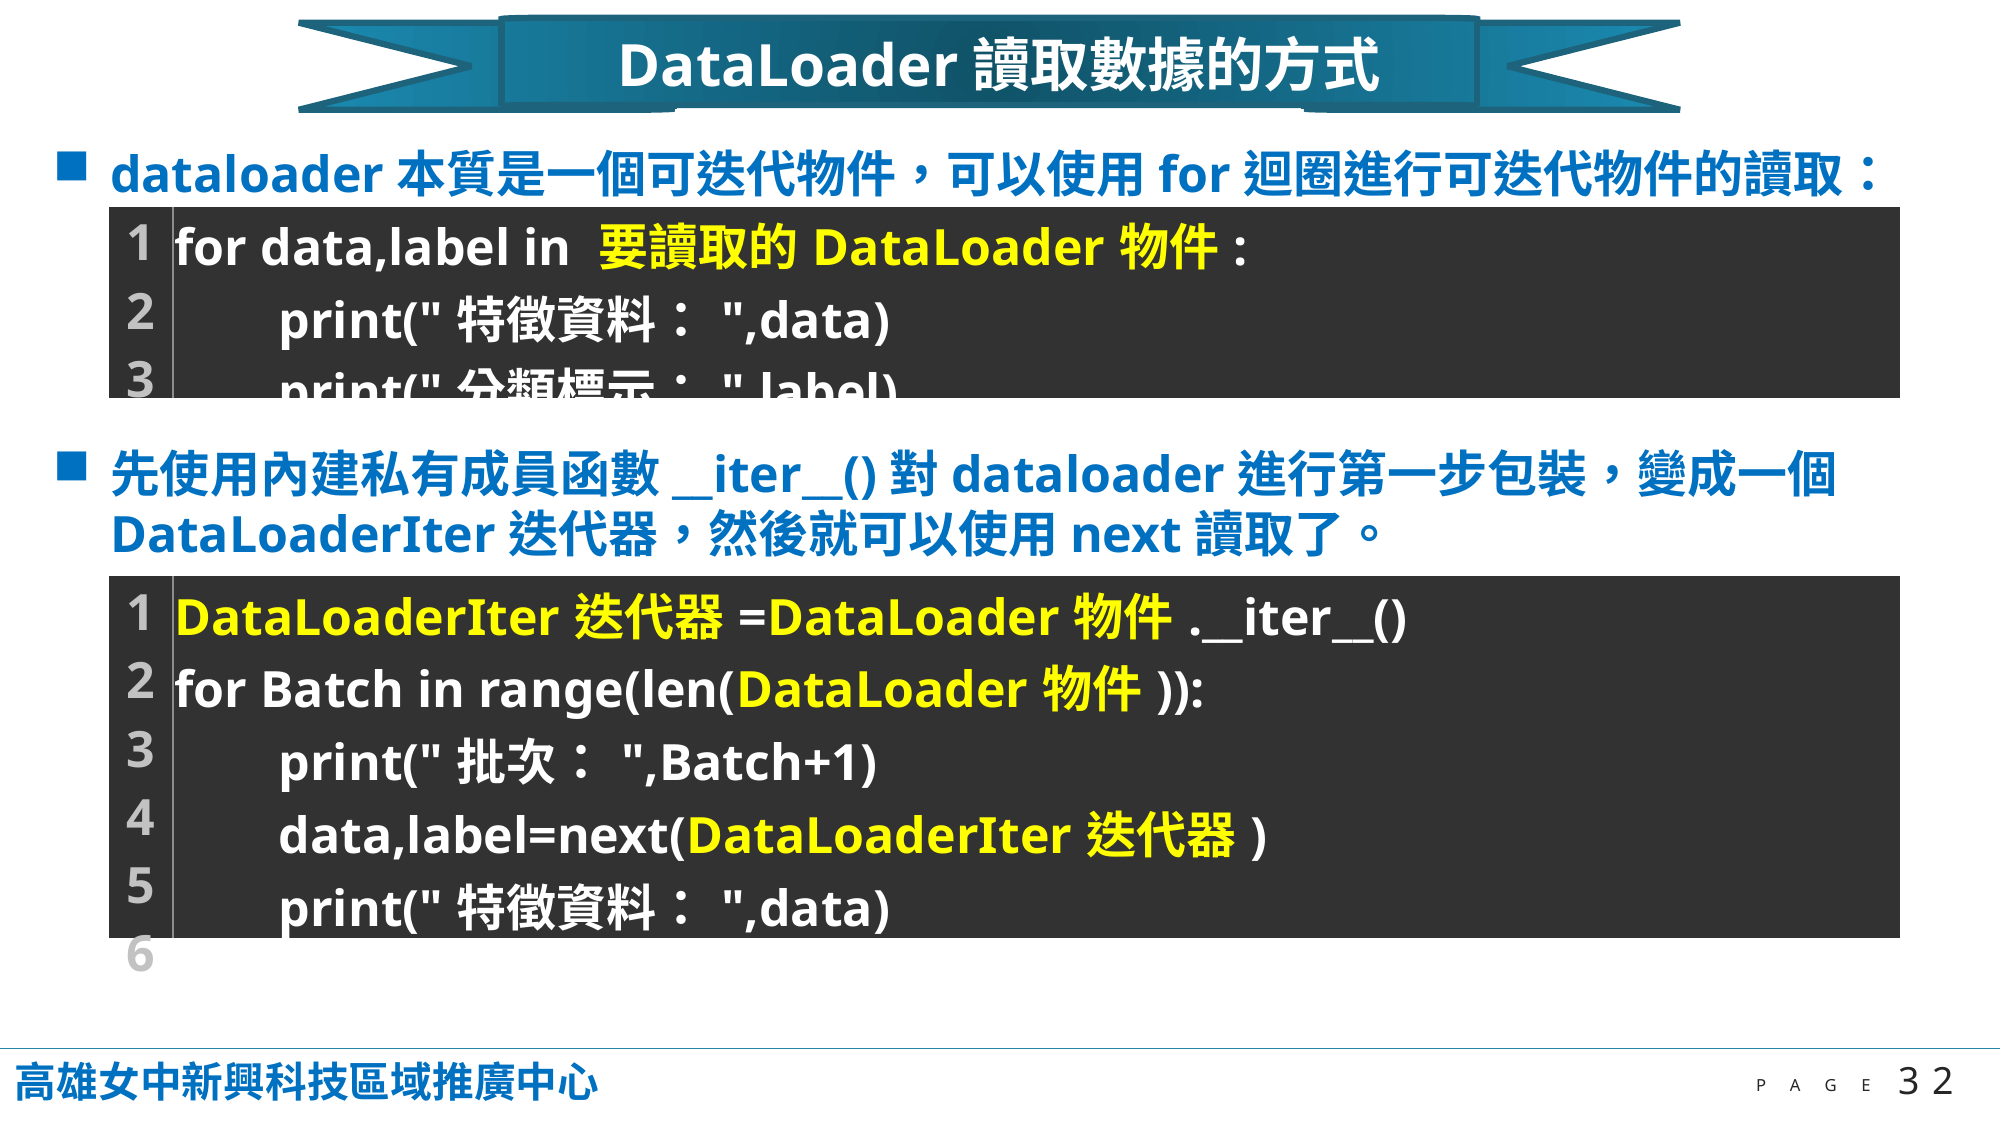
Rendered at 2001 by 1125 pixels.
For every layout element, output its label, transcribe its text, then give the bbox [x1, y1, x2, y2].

text_box dataloader本質是一個可迭代物件，可以使用for迴圈進行可迭代物件的讀取： 先使用內建私有成員函數__iter__()對dataloader進行第一步包裝，變成一個DataLoaderIter迭代器，然後就可以使用next讀取了。 [38, 134, 1866, 570]
table_header 1 2 3 4 5 6 [109, 576, 172, 938]
table_header DataLoaderIter迭代器=DataLoader物件.__iter__() for Batch in range(len(DataLoader物件)): print("批次：",Batch+1) data,label=next(DataLoaderIter迭代器) print("特徵資料：",data) print("分類標示：",label) [174, 576, 1900, 938]
table_header 1 2 3 [109, 207, 172, 398]
table_header for data,label in 要讀取的DataLoader物件: print("特徵資料：",data) print("分類標示：",label) [174, 207, 1900, 398]
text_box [298, 17, 1680, 110]
text_box 高雄女中新興科技區域推廣中心 [0, 1049, 636, 1113]
